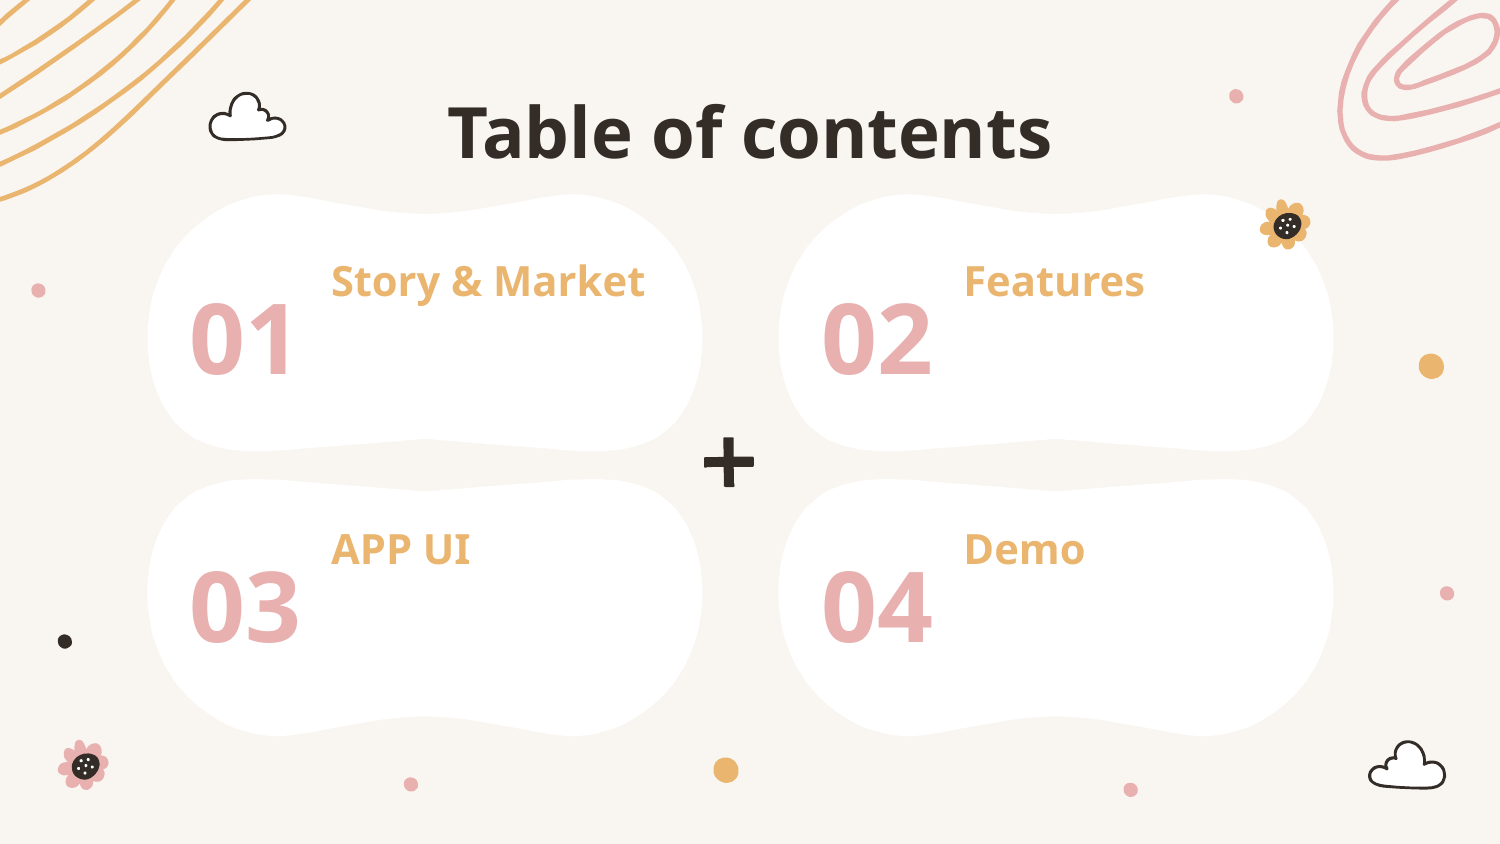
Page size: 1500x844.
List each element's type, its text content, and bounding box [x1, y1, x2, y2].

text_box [131, 172, 719, 502]
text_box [1259, 199, 1311, 250]
title Table of contents [118, 72, 1382, 167]
text_box [725, 437, 754, 488]
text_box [762, 172, 1350, 428]
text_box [131, 508, 719, 758]
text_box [762, 429, 1350, 758]
